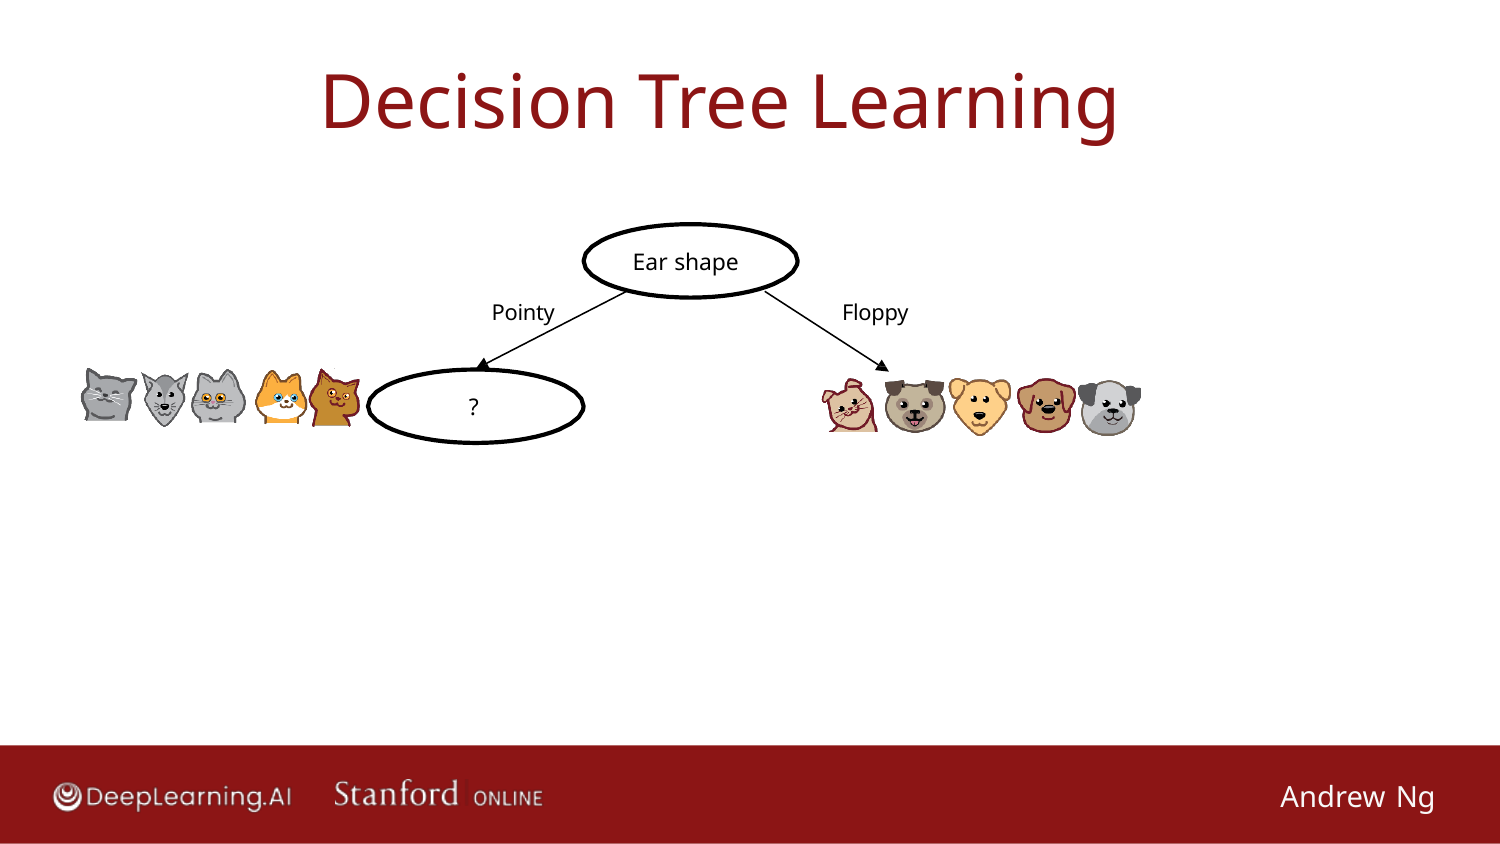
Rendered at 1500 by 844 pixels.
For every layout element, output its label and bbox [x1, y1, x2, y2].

text_box [367, 224, 798, 443]
picture [1013, 376, 1141, 437]
text_box [0, 745, 1500, 844]
text_box [77, 368, 360, 429]
text_box [764, 290, 1012, 437]
text_box [317, 51, 1182, 144]
